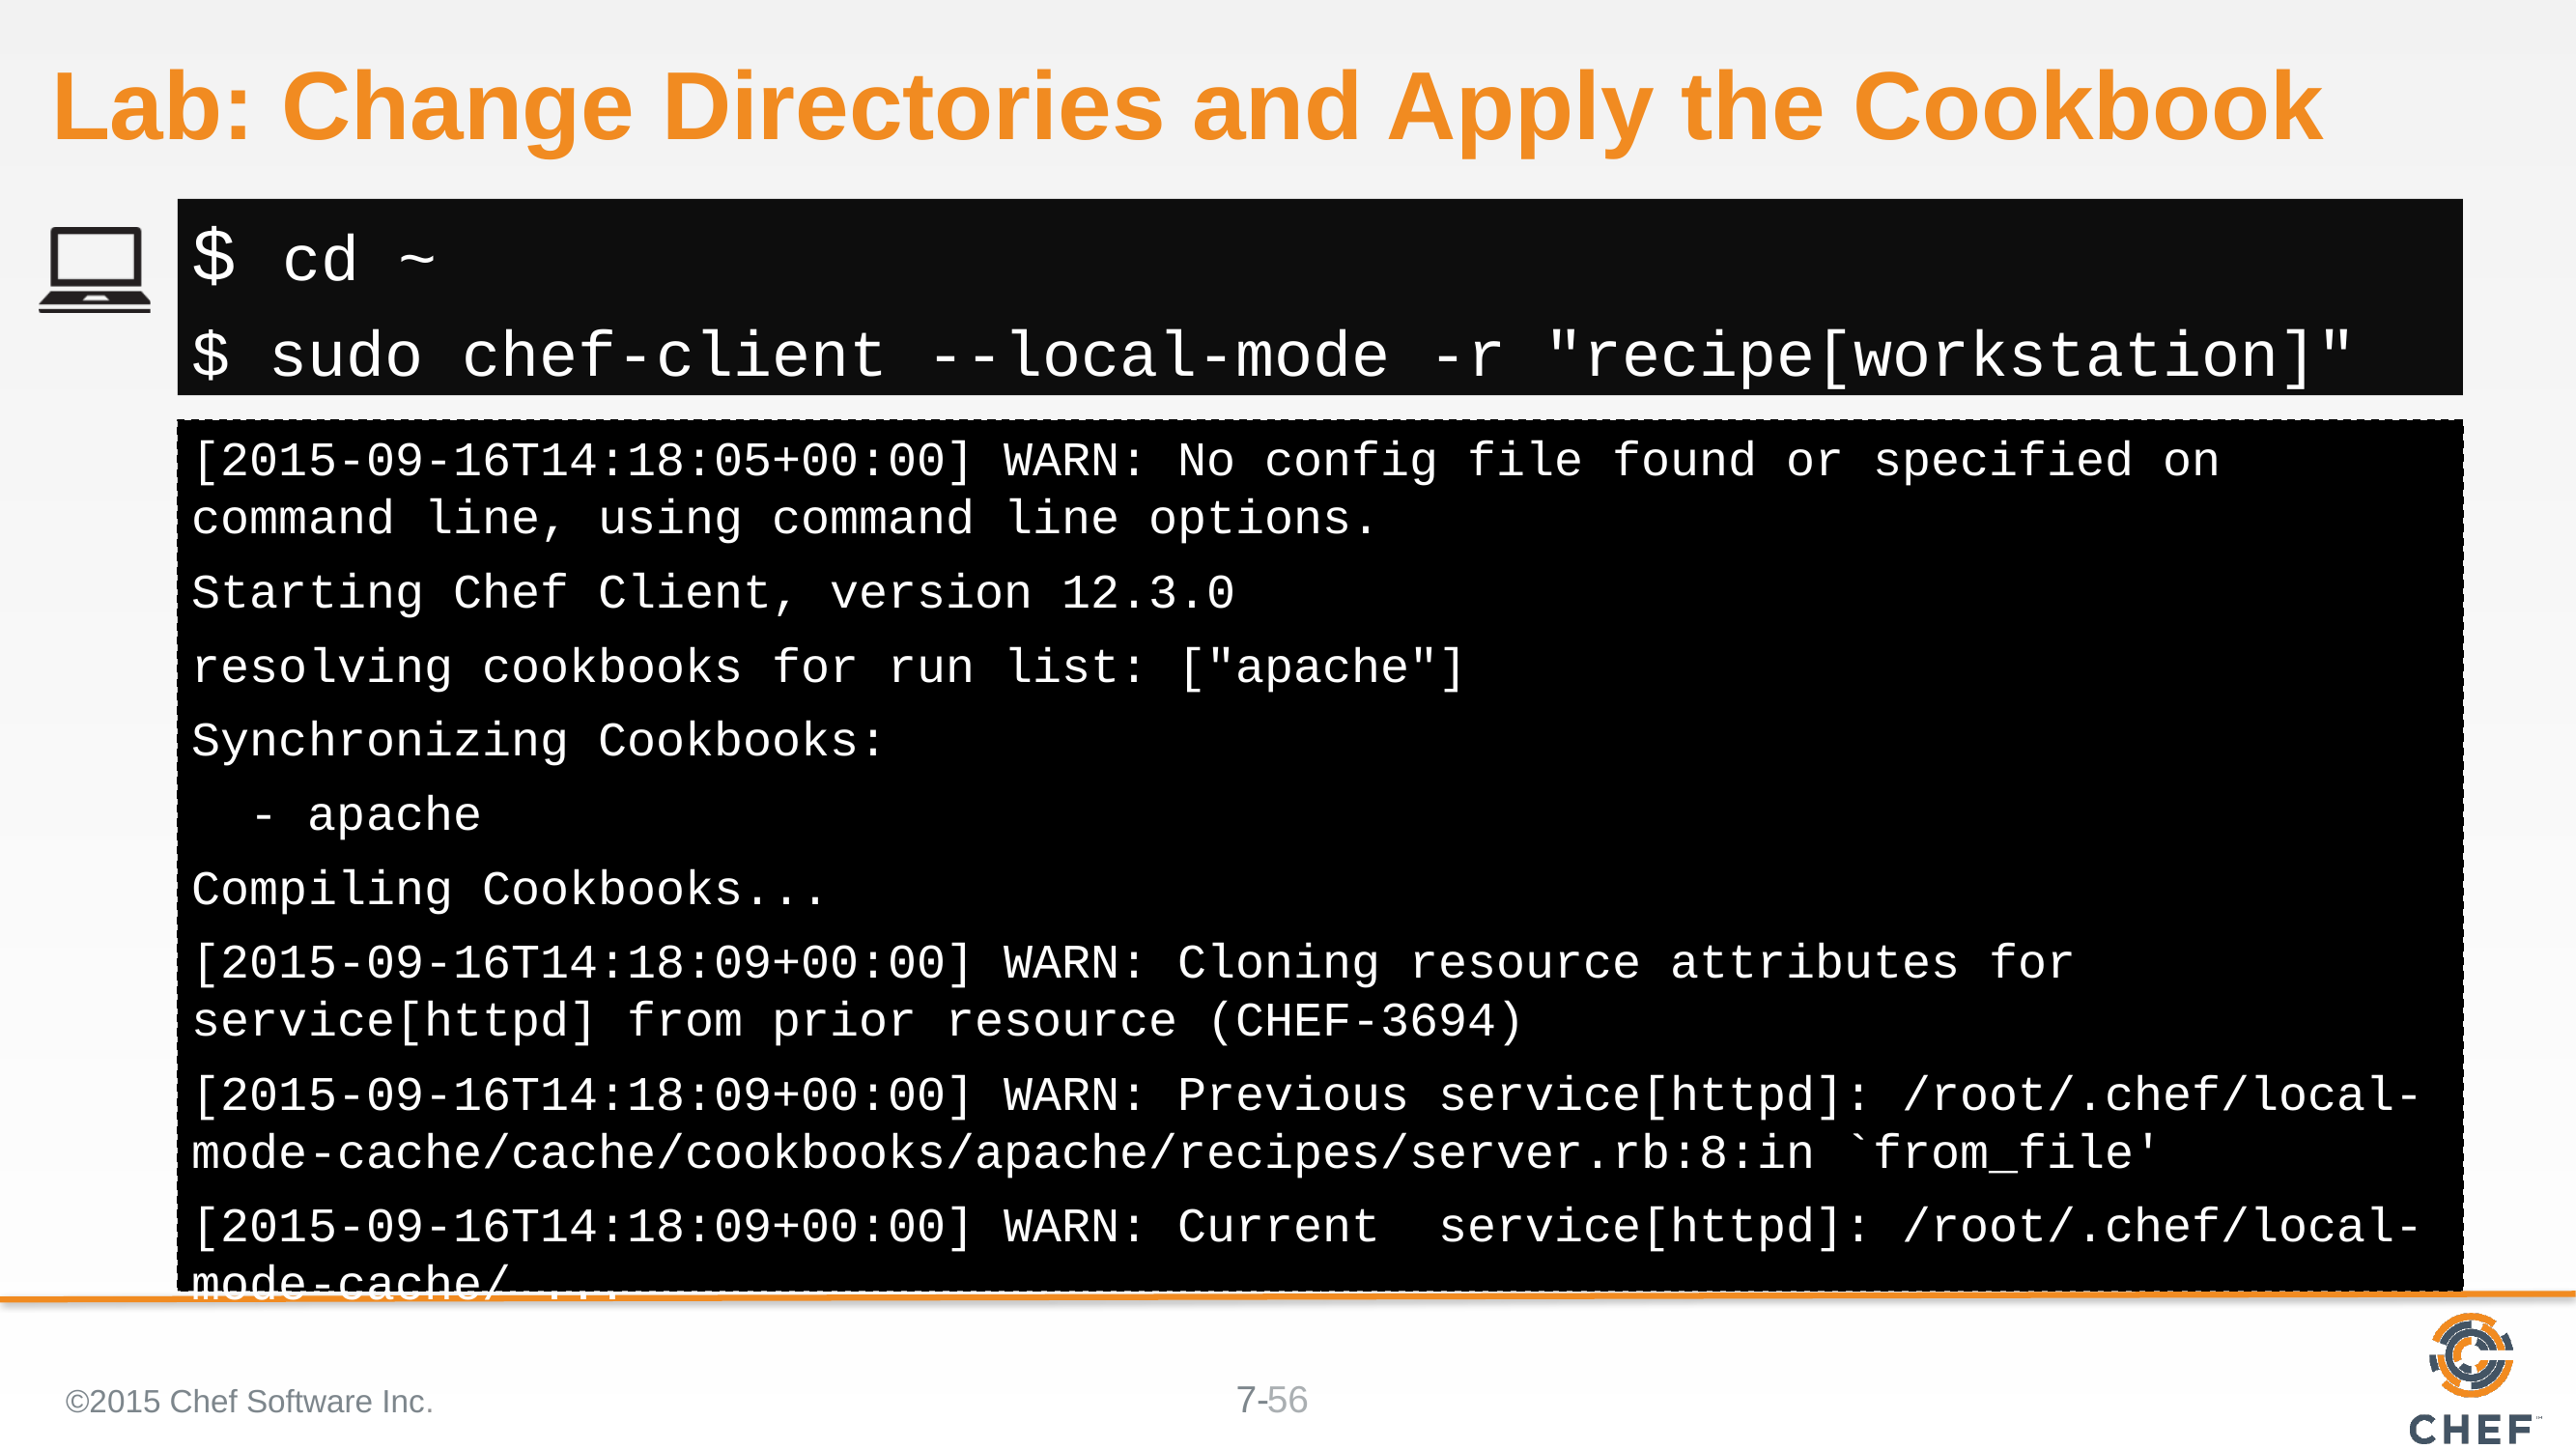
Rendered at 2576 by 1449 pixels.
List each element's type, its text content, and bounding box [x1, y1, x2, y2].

footer ©2015 Chef Software Inc. [51, 1359, 952, 1440]
list $ cd ~ $ sudo chef-client --local-mode -r "recipe[workstation]" [177, 198, 2463, 396]
picture [2399, 1297, 2550, 1449]
title Lab: Change Directories and Apply the Cookbook [51, 55, 2500, 174]
list [2015-09-16T14:18:05+00:00] WARN: No config file found or specified on command line, using command line options. Starting Chef Client, version 12.3.0 resolving cookbooks for run list: ["apache"] Synchronizing Cookbooks: - apache Compiling Cookbooks... [2015-09-16T14:18:09+00:00] WARN: Cloning resource attributes for service[httpd] from prior resource (CHEF-3694) [2015-09-16T14:18:09+00:00] WARN: Previous service[httpd]: /root/.chef/local-mode-cache/cache/cookbooks/apache/recipes/server.rb:8:in `from_file' [2015-09-16T14:18:09+00:00] WARN: Current service[httpd]: /root/.chef/local-mode-cache/ ... [177, 419, 2464, 1292]
slide_number 56 [998, 1359, 1578, 1437]
